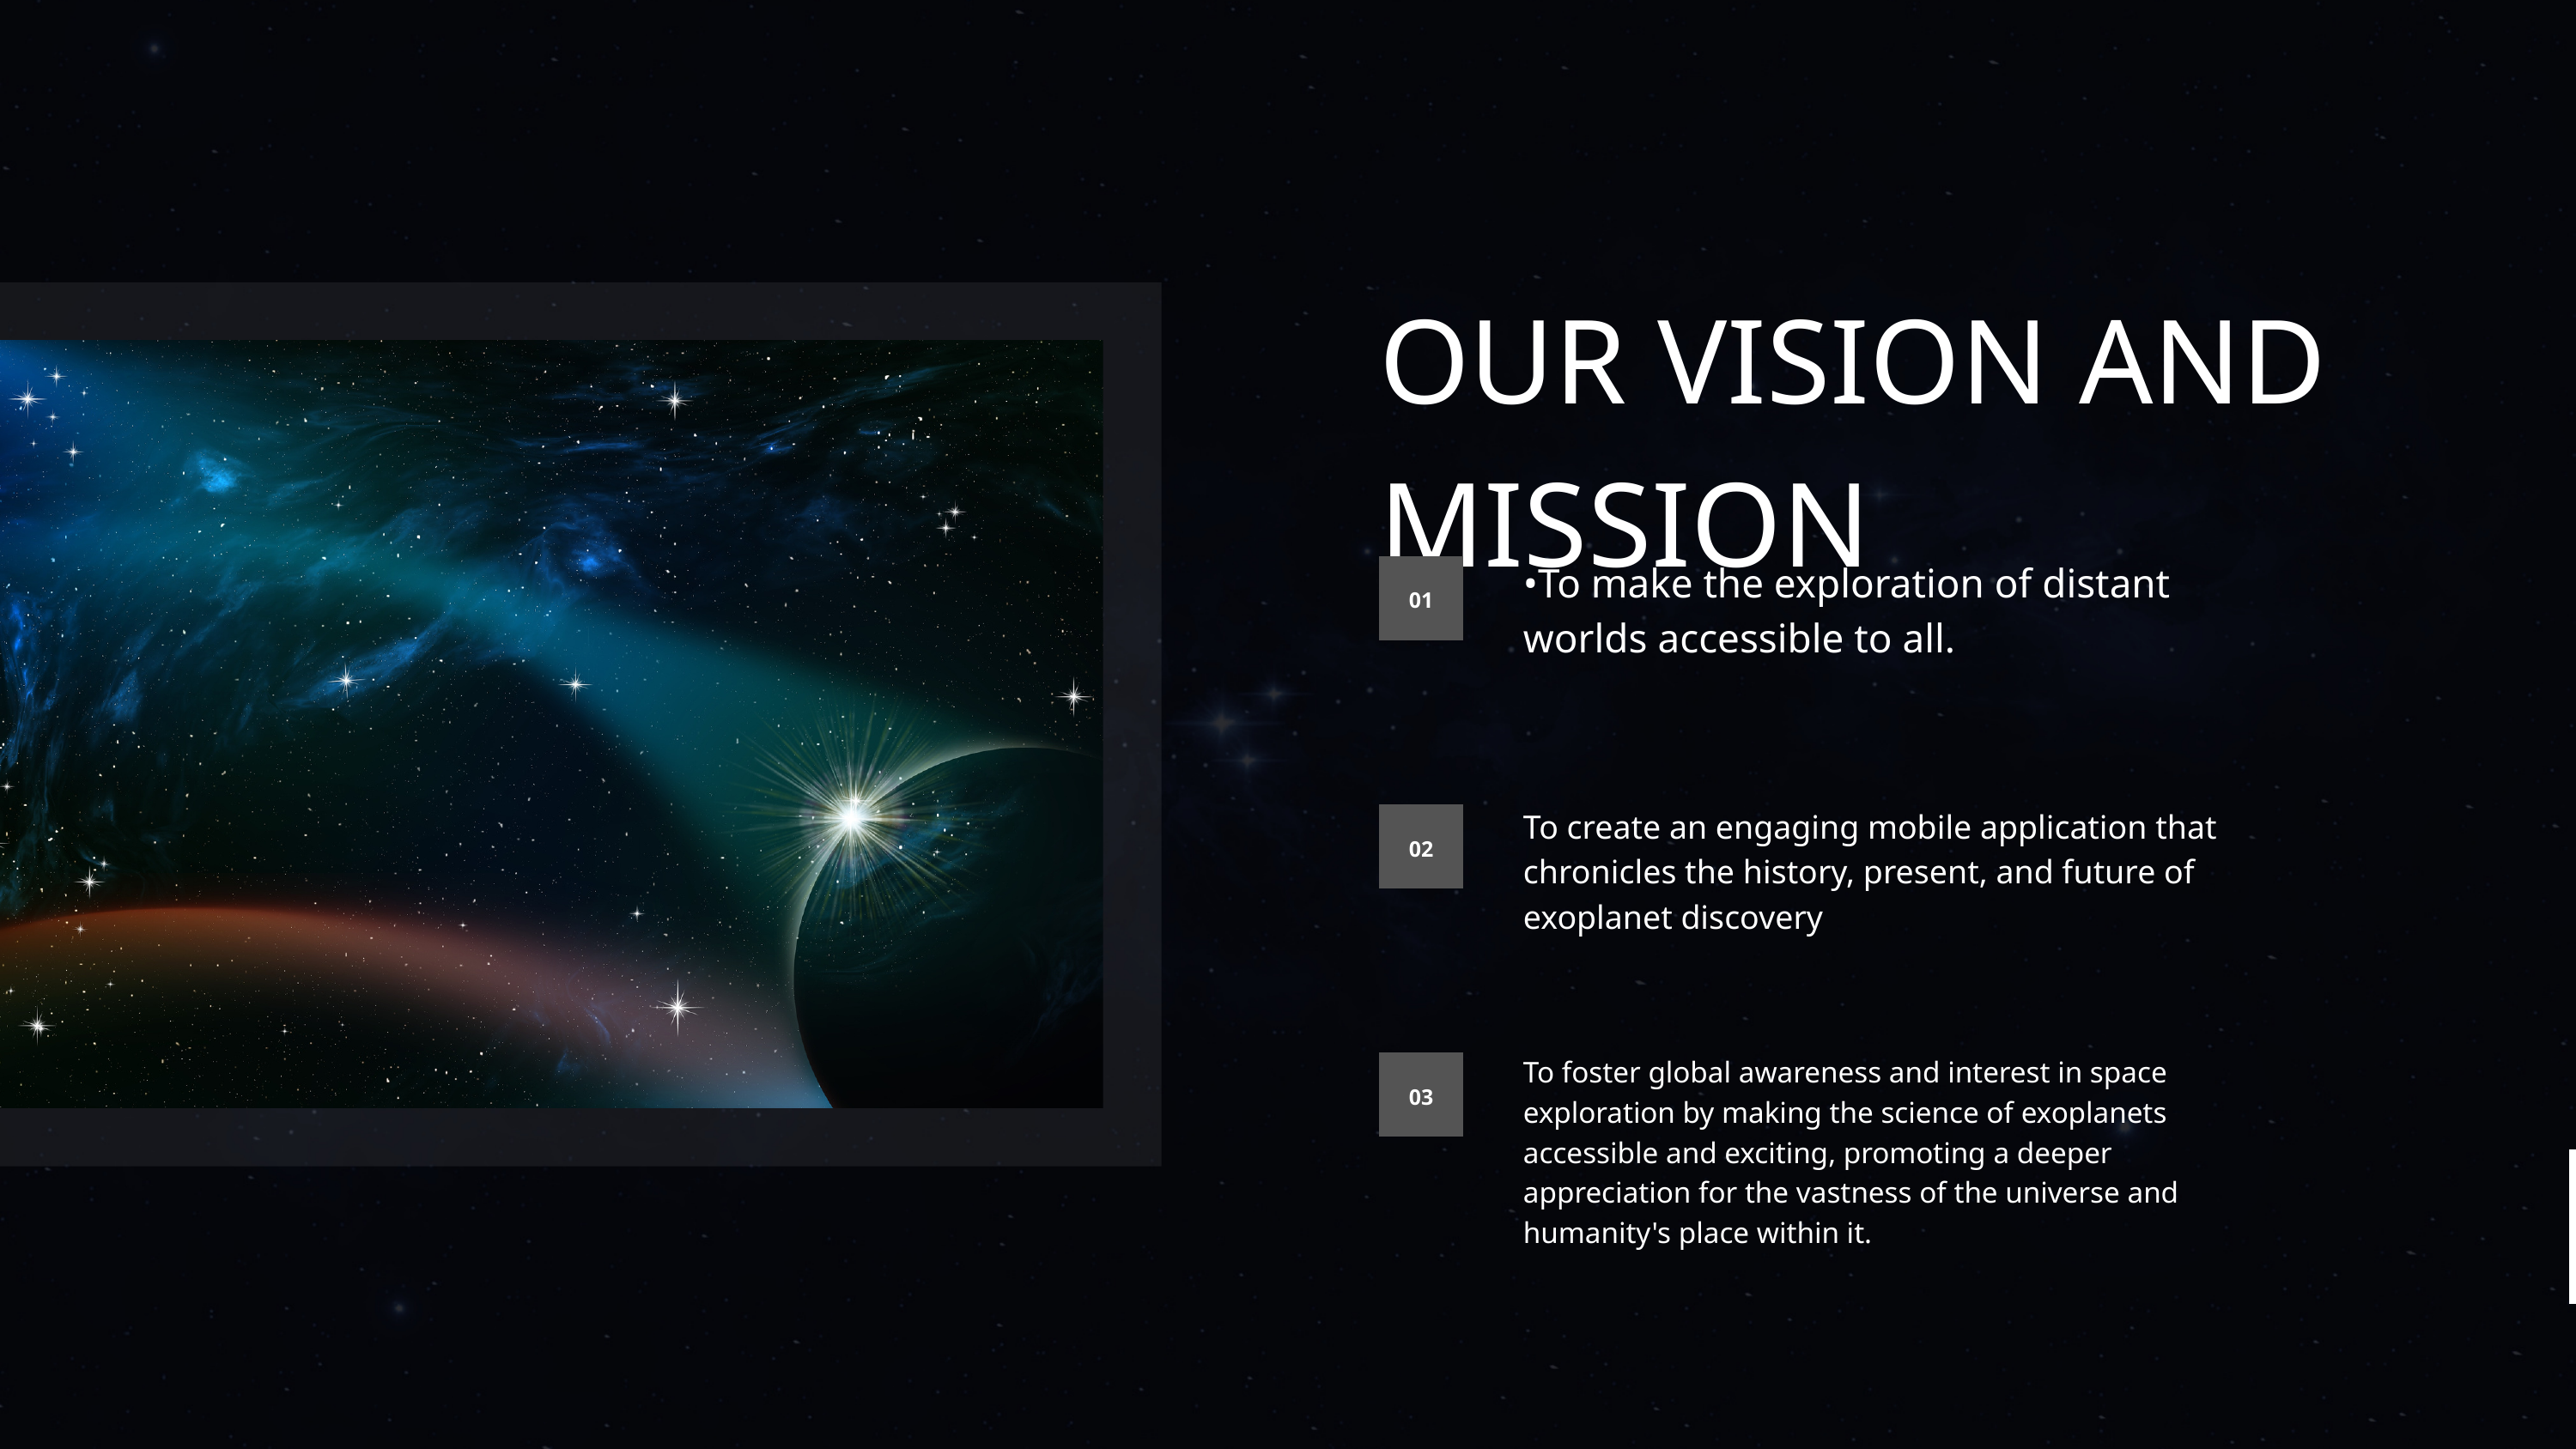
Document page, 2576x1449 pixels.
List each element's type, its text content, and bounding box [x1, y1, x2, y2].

text_box To foster global awareness and interest in space exploration by making the science of exoplanets accessible and exciting, promoting a deeper appreciation for the vastness of the universe and humanity's place within it. [1522, 1048, 2261, 1347]
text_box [2568, 1149, 2576, 1304]
text_box •To make the exploration of distant worlds accessible to all. [1522, 550, 2261, 716]
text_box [0, 340, 1103, 1108]
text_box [0, 282, 1162, 1167]
text_box To create an engaging mobile application that chronicles the history, present, and future of exoplanet discovery [1522, 800, 2261, 936]
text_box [1378, 803, 1464, 889]
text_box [1378, 1052, 1464, 1137]
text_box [1378, 555, 1464, 640]
text_box OUR VISION AND MISSION [1379, 264, 2576, 591]
text_box [0, 0, 2576, 1449]
